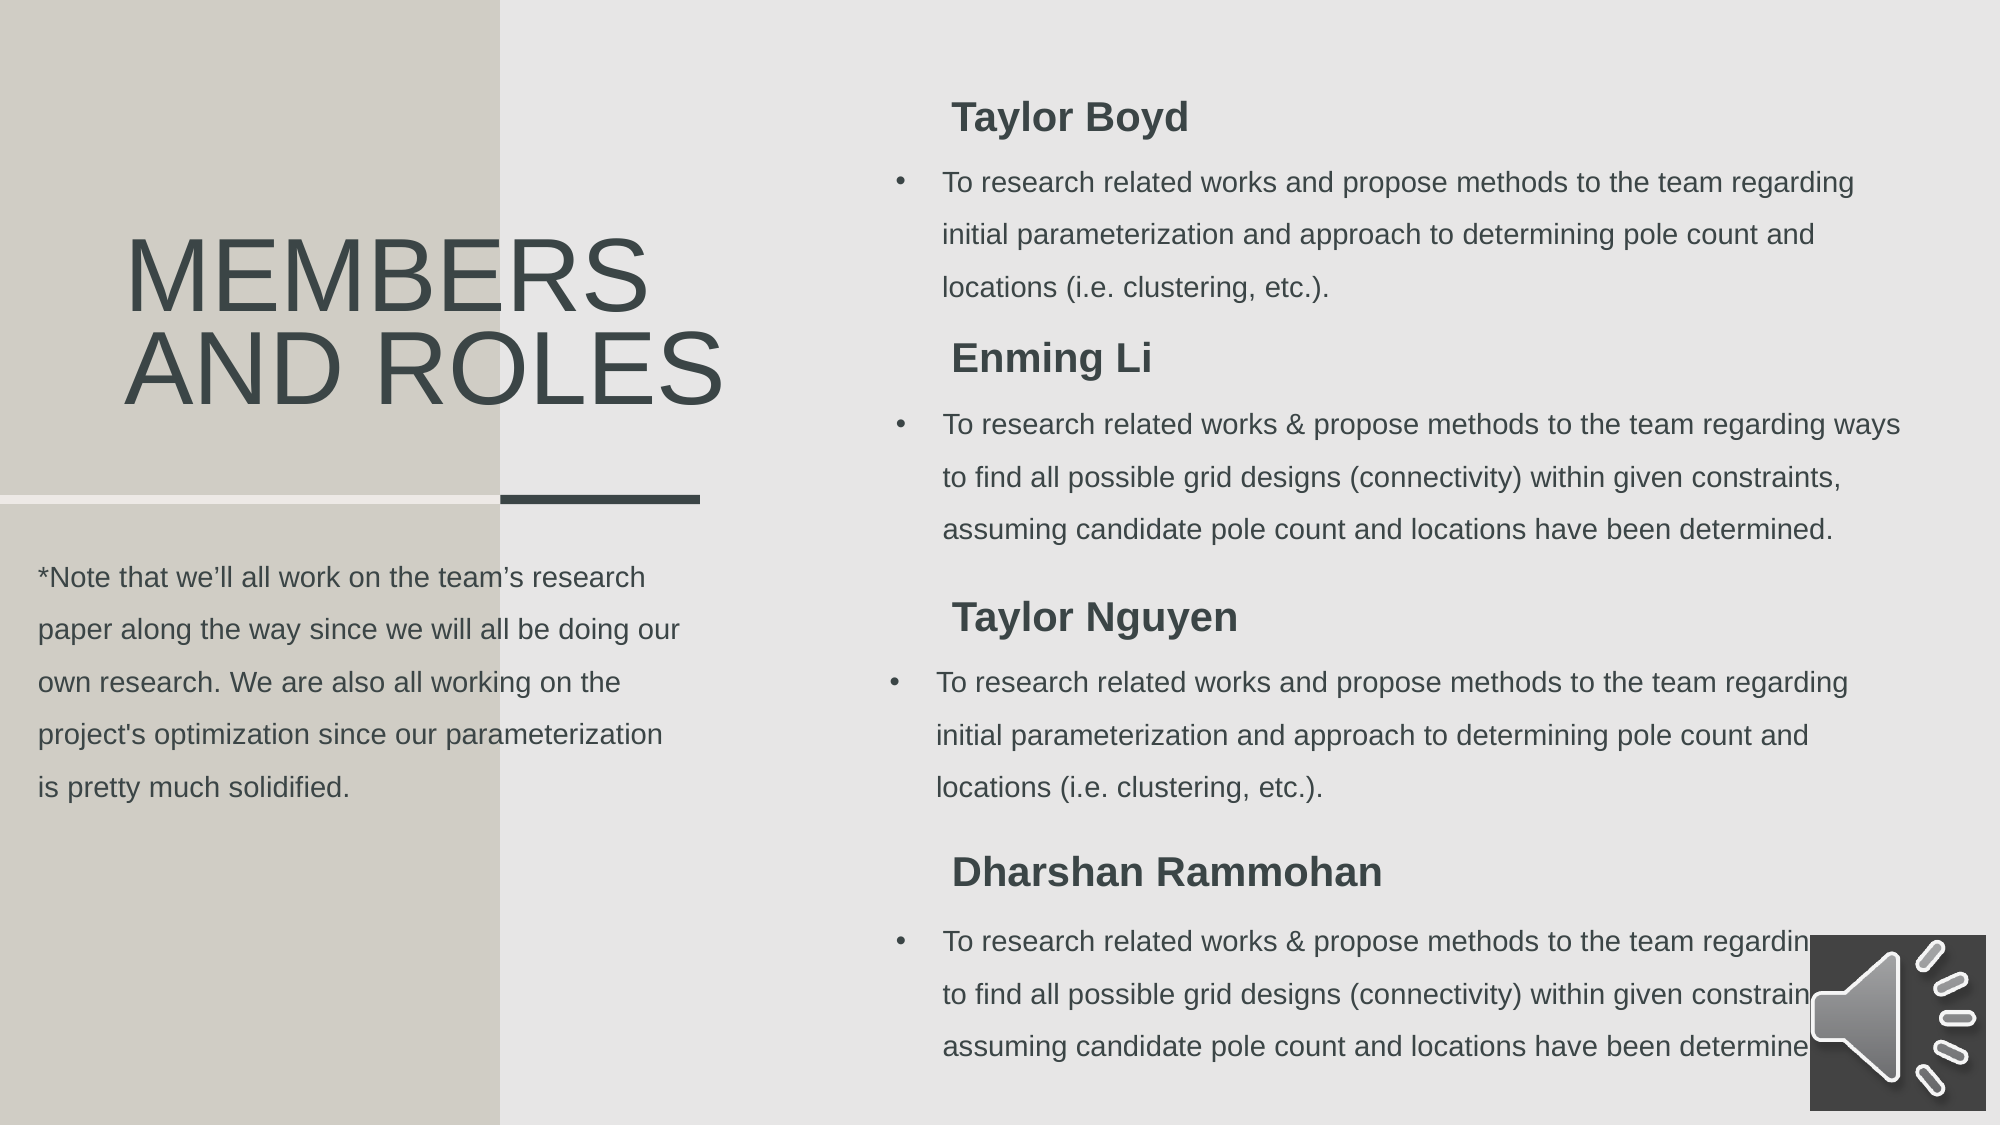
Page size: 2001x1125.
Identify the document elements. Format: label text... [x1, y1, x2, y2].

list To research related works and propose methods to the team regarding initial parameterization and approach to determining pole count and locations (i.e. clustering, etc.). [874, 638, 1917, 778]
title Members and Roles [109, 229, 905, 506]
text_box *Note that we’ll all work on the team’s research paper along the way since we will all be doing our own research. We are also all working on the project's optimization since our parameterization is pretty much solidified. [22, 533, 706, 838]
picture [1809, 934, 1987, 1112]
text_box To research related works & propose methods to the team regarding ways to find all possible grid designs (connectivity) within given constraints, assuming candidate pole count and locations have been determined. [880, 897, 1922, 1051]
text_box Taylor Nguyen [936, 557, 1729, 639]
text_box To research related works & propose methods to the team regarding ways to find all possible grid designs (connectivity) within given constraints, assuming candidate pole count and locations have been determined. [880, 380, 1922, 534]
text_box Dharshan Rammohan [936, 837, 1729, 897]
list Enming Li [936, 325, 1729, 380]
list Taylor Boyd [936, 57, 1729, 138]
list To research related works and propose methods to the team regarding initial parameterization and approach to determining pole count and locations (i.e. clustering, etc.). [880, 138, 1922, 325]
